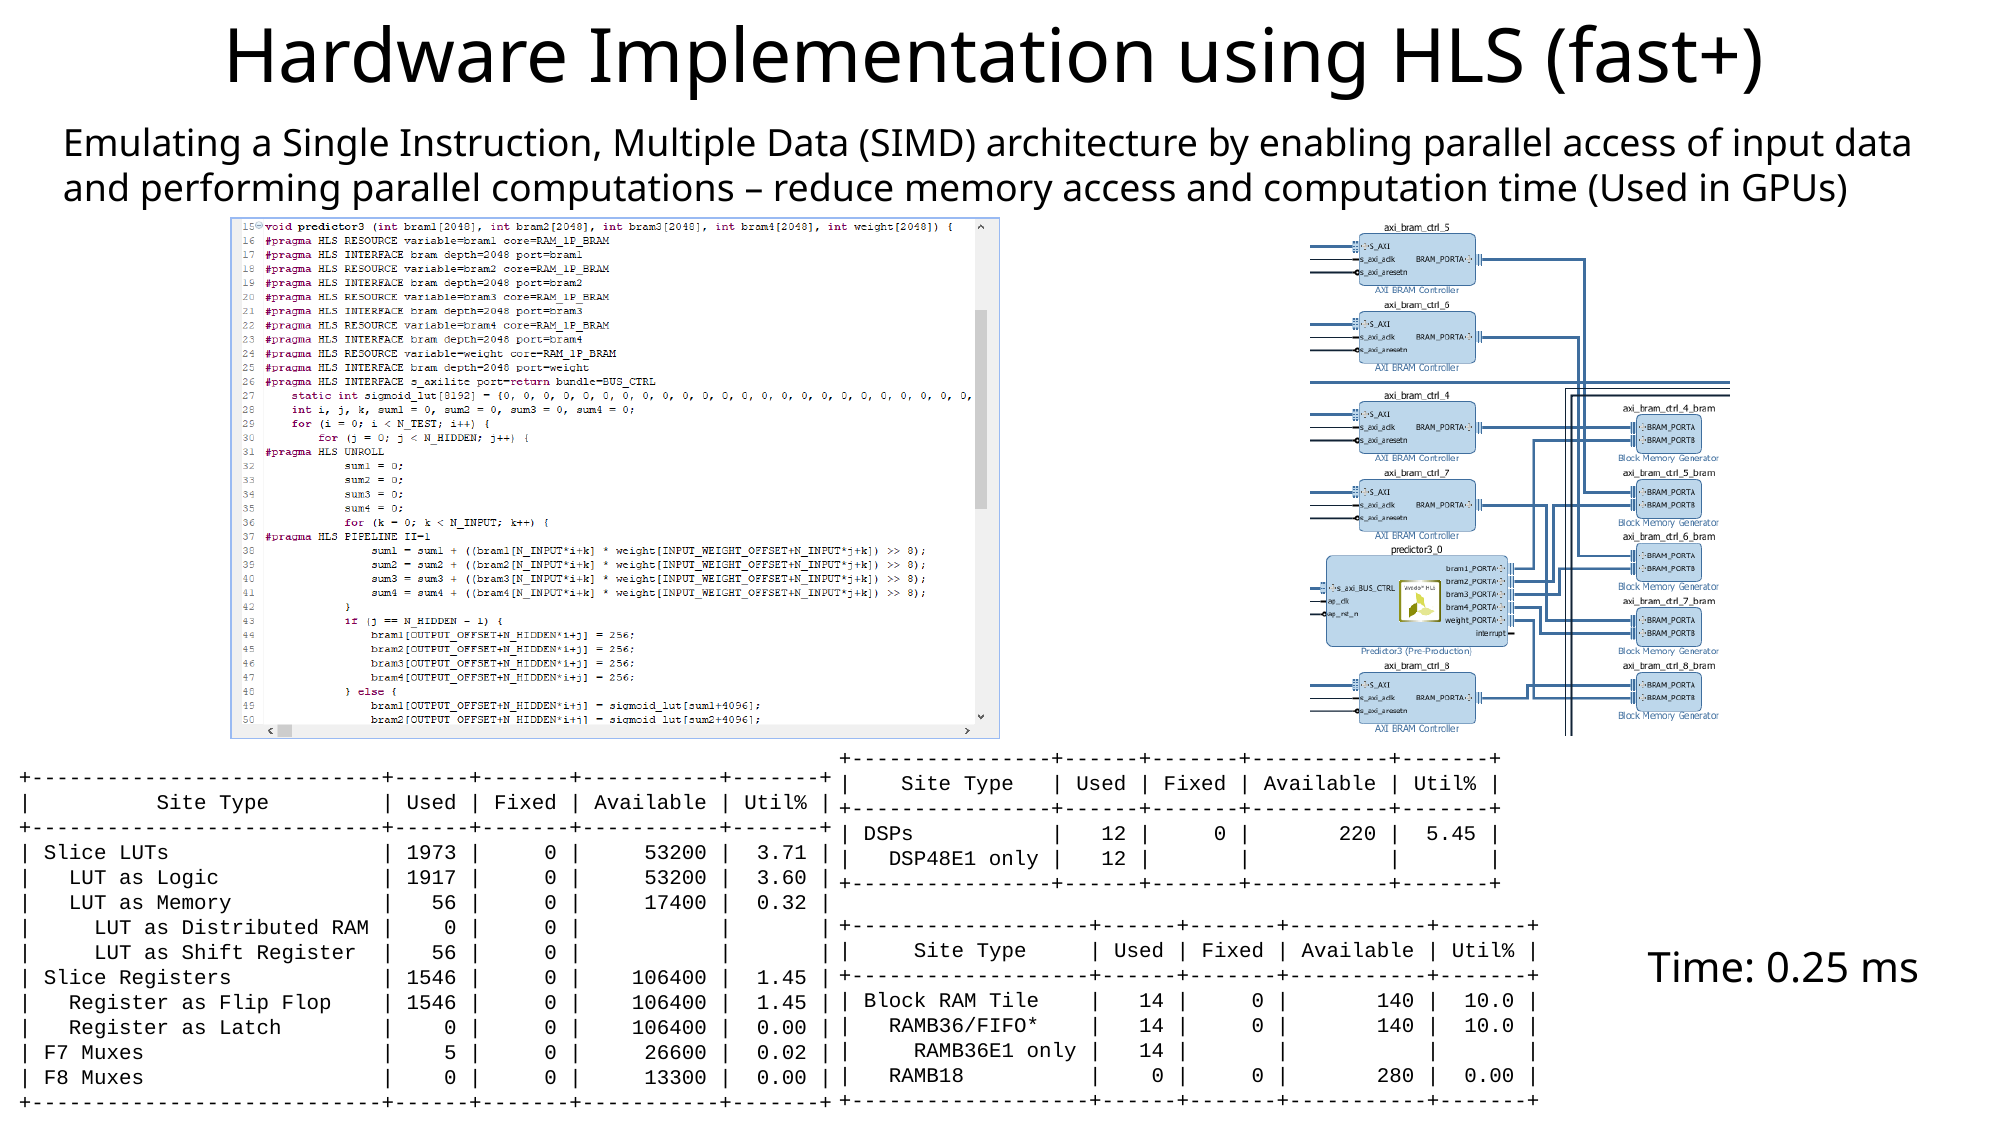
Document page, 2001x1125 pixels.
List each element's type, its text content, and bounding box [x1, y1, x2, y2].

text_box +----------------------------+------+-------+-----------+-------+ | Site Type | Used | Fixed | Available | Util% | +----------------------------+------+-------+-----------+-------+ | Slice LUTs | 1973 | 0 | 53200 | 3.71 | | LUT as Logic | 1917 | 0 | 53200 | 3.60 | | LUT as Memory | 56 | 0 | 17400 | 0.32 | | LUT as Distributed RAM | 0 | 0 | | | | LUT as Shift Register | 56 | 0 | | | | Slice Registers | 1546 | 0 | 106400 | 1.45 | | Register as Flip Flop | 1546 | 0 | 106400 | 1.45 | | Register as Latch | 0 | 0 | 106400 | 0.00 | | F7 Muxes | 5 | 0 | 26600 | 0.02 | | F8 Muxes | 0 | 0 | 13300 | 0.00 | +----------------------------+------+-------+-----------+-------+ [4, 756, 847, 1121]
text_box +----------------+------+-------+-----------+-------+ | Site Type | Used | Fixed | Available | Util% | +----------------+------+-------+-----------+-------+ | DSPs | 12 | 0 | 220 | 5.45 | | DSP48E1 only | 12 | | | | +----------------+------+-------+-----------+-------+ [824, 737, 1517, 903]
text_box Hardware Implementation using HLS (fast+) [208, 0, 1780, 105]
text_box Time: 0.25 ms [1632, 933, 1934, 998]
picture [230, 217, 1000, 739]
picture [1310, 219, 1730, 736]
text_box +-------------------+------+-------+-----------+-------+ | Site Type | Used | Fixed | Available | Util% | +-------------------+------+-------+-----------+-------+ | Block RAM Tile | 14 | 0 | 140 | 10.0 | | RAMB36/FIFO* | 14 | 0 | 140 | 10.0 | | RAMB36E1 only | 14 | | | | | RAMB18 | 0 | 0 | 280 | 0.00 | +-------------------+------+-------+-----------+-------+ [824, 904, 1554, 1119]
text_box Emulating a Single Instruction, Multiple Data (SIMD) architecture by enabling parallel access of input data and performing parallel computations – reduce memory access and computation time (Used in GPUs) [48, 112, 1941, 217]
